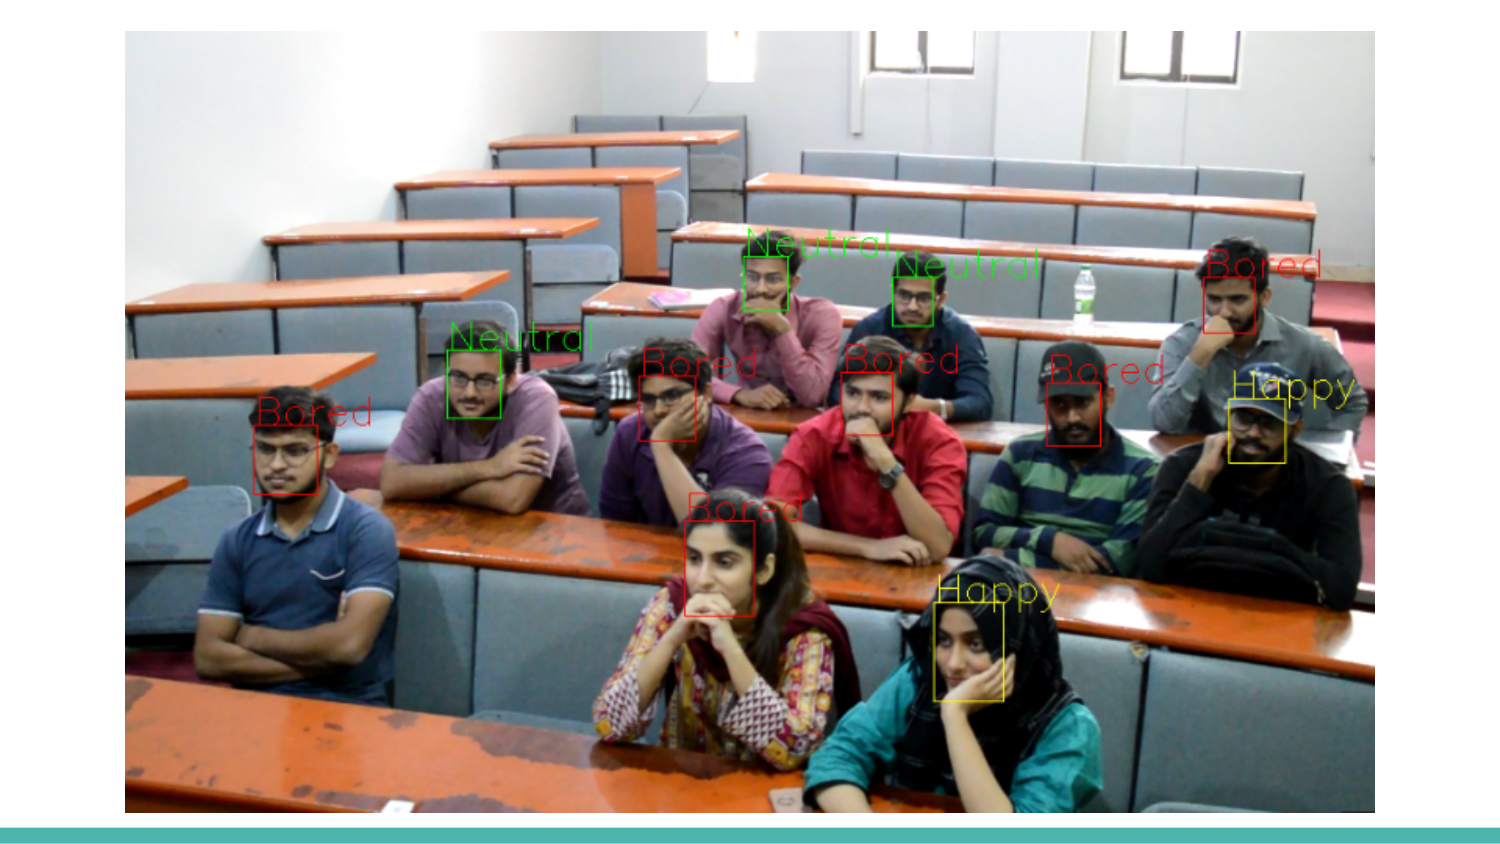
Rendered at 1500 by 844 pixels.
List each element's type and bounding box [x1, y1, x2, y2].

picture [124, 30, 1376, 813]
